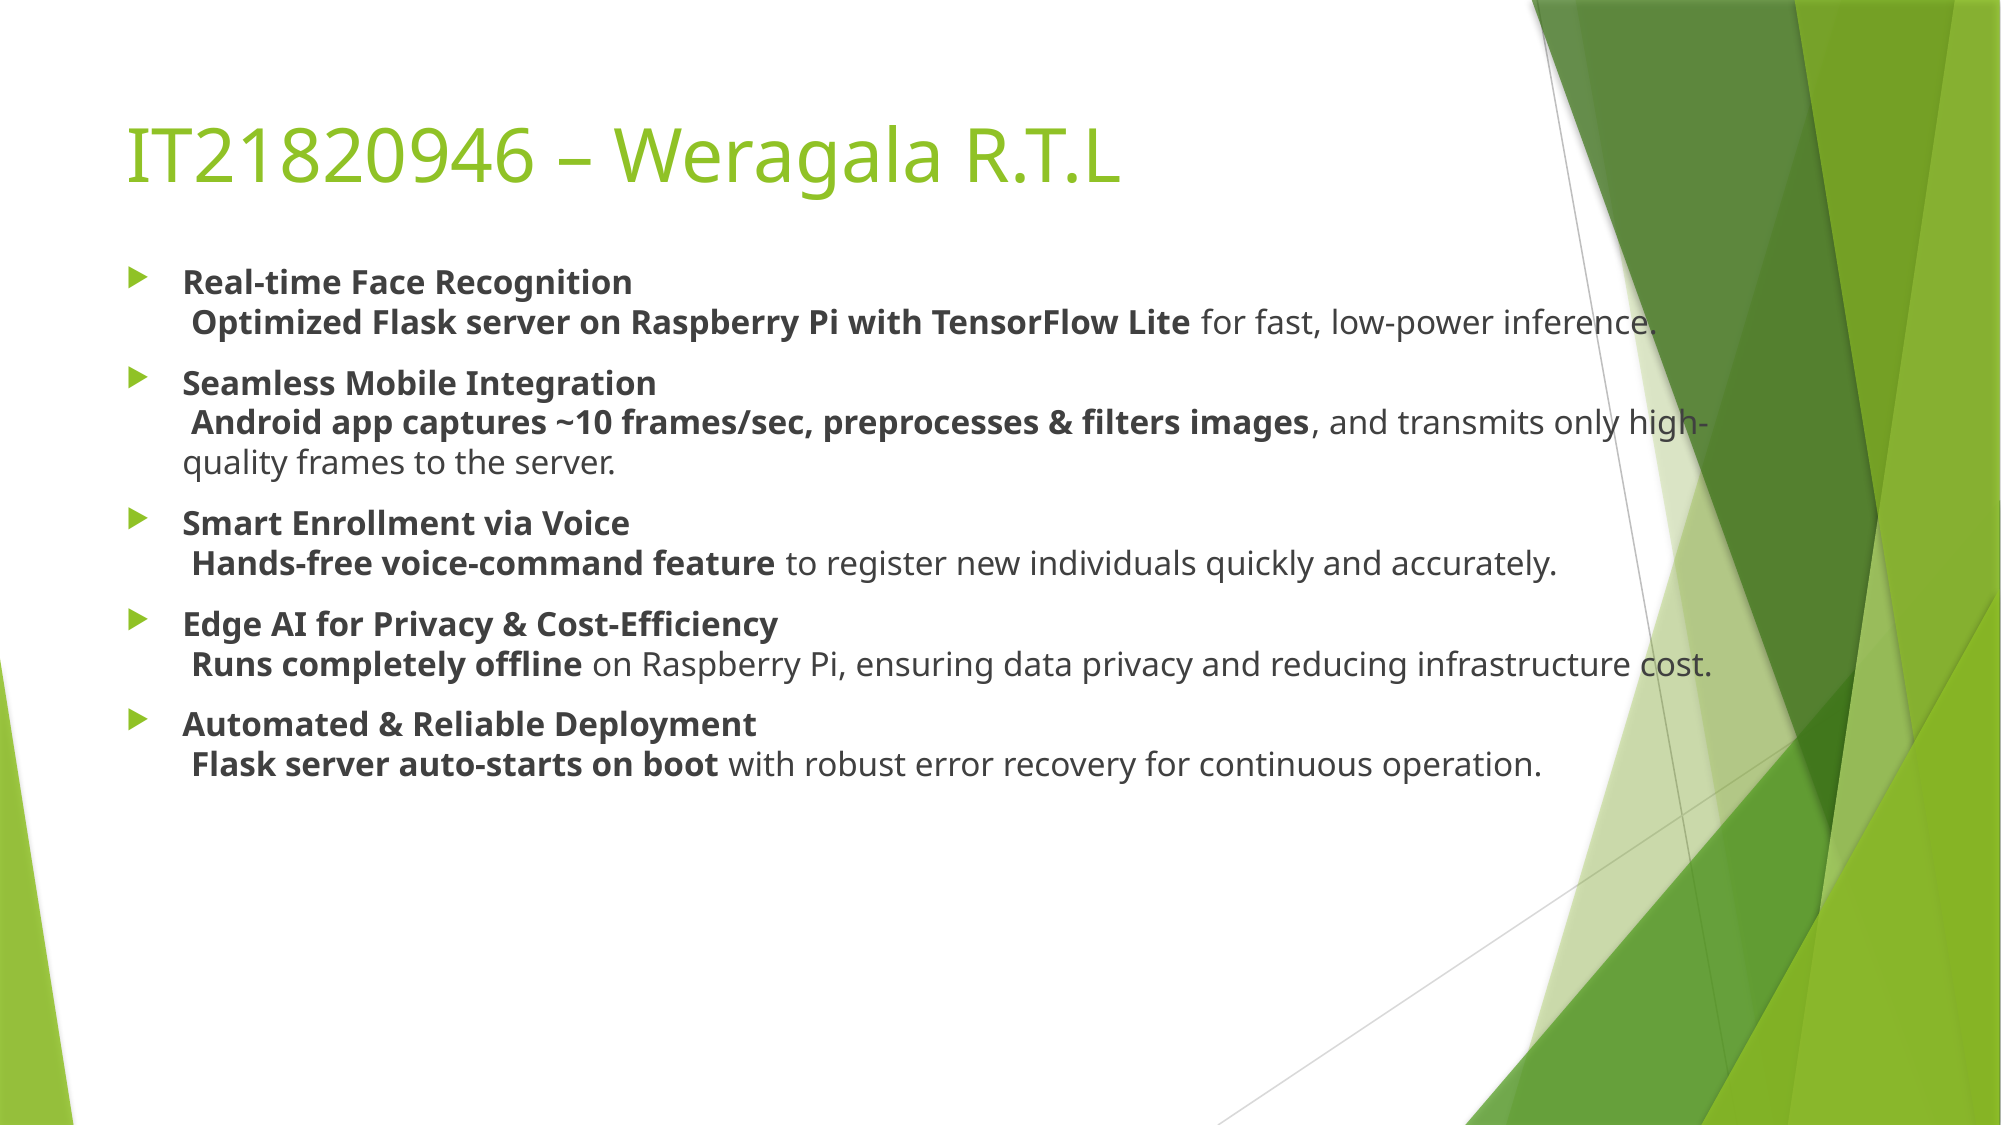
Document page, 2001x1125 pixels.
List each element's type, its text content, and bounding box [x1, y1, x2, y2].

list Real-time Face Recognition Optimized Flask server on Raspberry Pi with TensorFlow Lite for fast, low-power inference. Seamless Mobile Integration Android app captures ~10 frames/sec, preprocesses & filters images, and transmits only high-quality frames to the server. Smart Enrollment via Voice Hands-free voice-command feature to register new individuals quickly and accurately. Edge AI for Privacy & Cost-Efficiency Runs completely offline on Raspberry Pi, ensuring data privacy and reducing infrastructure cost. Automated & Reliable Deployment Flask server auto-starts on boot with robust error recovery for continuous operation. [111, 253, 1817, 901]
title IT21820946 – Weragala R.T.L [111, 99, 1522, 253]
